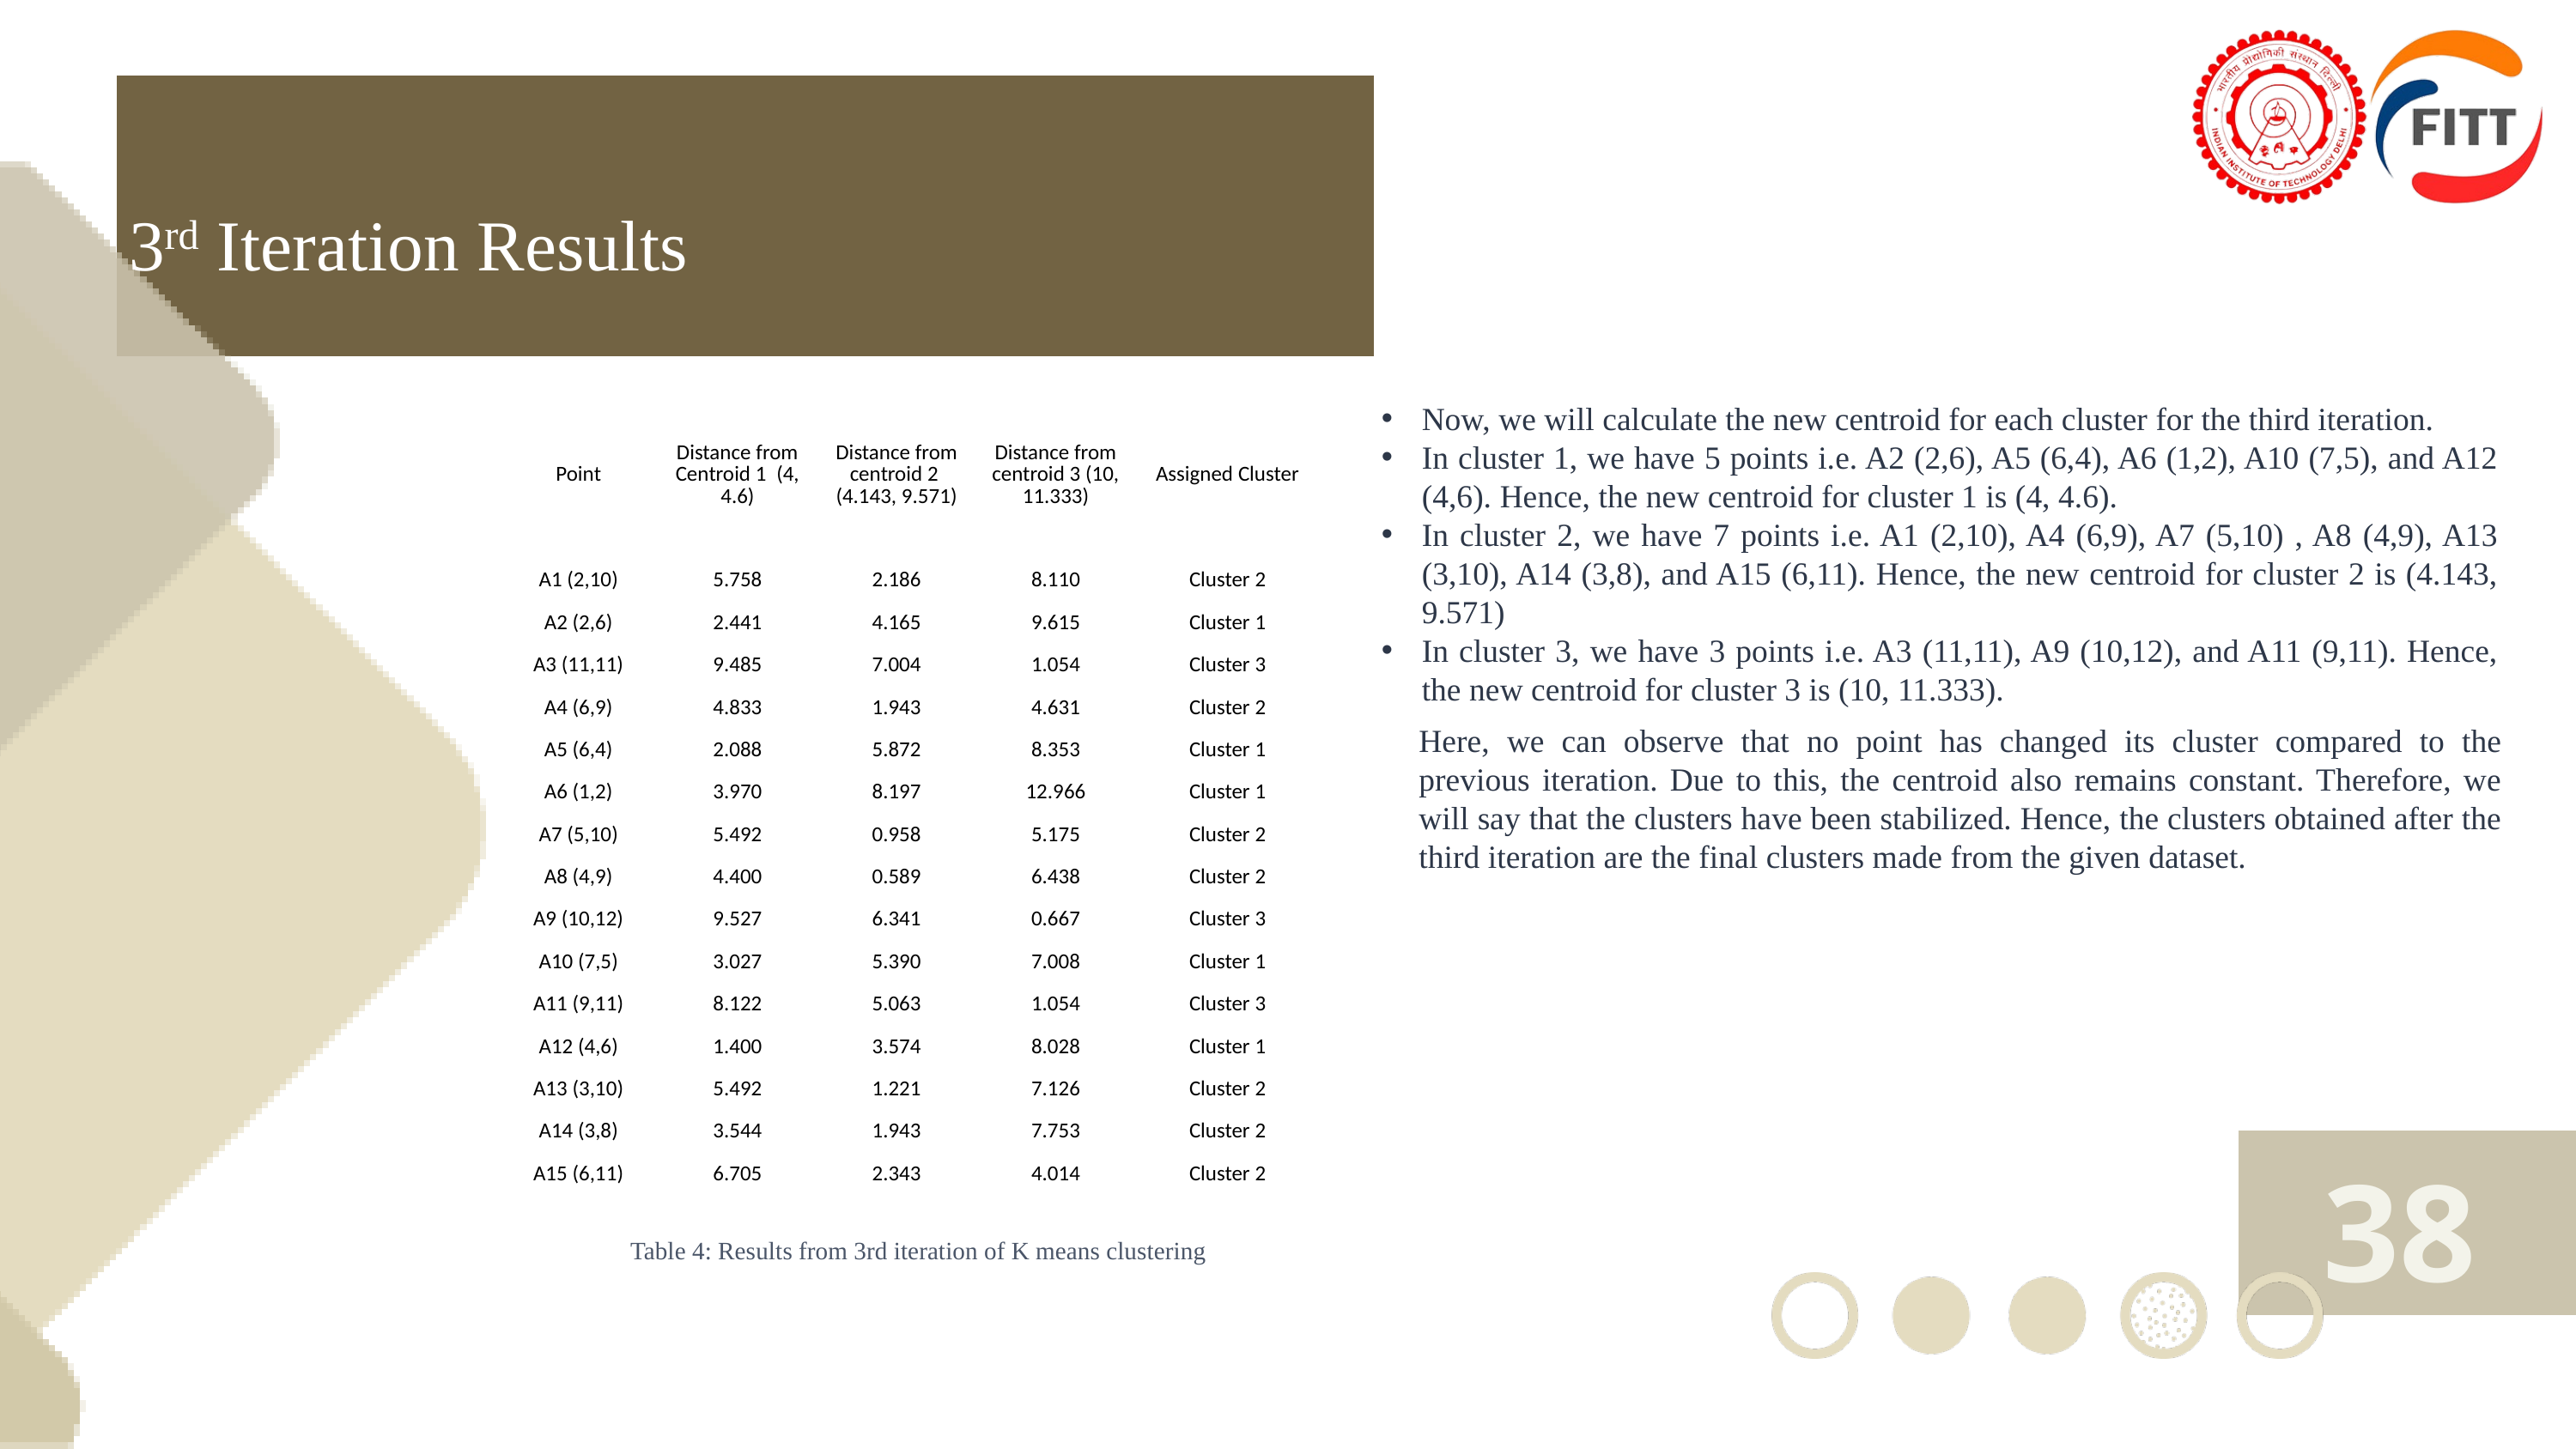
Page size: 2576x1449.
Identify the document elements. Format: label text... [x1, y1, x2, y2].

table_cell Cluster 1 [1135, 942, 1320, 985]
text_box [103, 55, 1435, 357]
text_box Now, we will calculate the new centroid for each cluster for the third iteration. In cluster 1, we have 5 points i.e. A2 (2,6), A5 (6,4), A6 (1,2), A10 (7,5), and A12 (4,6). Hence, the new centroid for cluster 1 is (4, 4.6). In cluster 2, we have 7 points i.e. A1 (2,10), A4 (6,9), A7 (5,10) , A8 (4,9), A13 (3,10), A14 (3,8), and A15 (6,11). Hence, the new centroid for cluster 2 is (4.143, 9.571) In cluster 3, we have 3 points i.e. A3 (11,11), A9 (10,12), and A11 (9,11). Hence, the new centroid for cluster 3 is (10, 11.333). [1368, 391, 2512, 714]
table_cell A11 (9,11) [499, 985, 658, 1027]
table_cell 5.492 [658, 815, 817, 858]
table_header Assigned Cluster [1135, 391, 1320, 561]
table_cell A4 (6,9) [499, 688, 658, 731]
table_cell A3 (11,11) [499, 646, 658, 688]
table_cell 8.028 [976, 1027, 1135, 1069]
table_header Point [499, 391, 658, 561]
table_cell 7.126 [976, 1069, 1135, 1112]
table_cell A7 (5,10) [499, 815, 658, 858]
table_cell Cluster 1 [1135, 1027, 1320, 1069]
table_cell A14 (3,8) [499, 1112, 658, 1154]
text_box [0, 161, 499, 1449]
table_cell 1.054 [976, 646, 1135, 688]
table_cell 3.544 [658, 1112, 817, 1154]
table_cell 0.667 [976, 900, 1135, 942]
table_cell 3.970 [658, 773, 817, 815]
table_cell 8.197 [817, 773, 976, 815]
table_cell 9.527 [658, 900, 817, 942]
table_cell 0.958 [817, 815, 976, 858]
table_cell 1.943 [817, 1112, 976, 1154]
table_cell 2.186 [817, 561, 976, 603]
table_cell Cluster 2 [1135, 858, 1320, 900]
table_cell 6.438 [976, 858, 1135, 900]
table_cell 0.589 [817, 858, 976, 900]
table_cell A9 (10,12) [499, 900, 658, 942]
table_cell 2.343 [817, 1154, 976, 1197]
table_header Distance from centroid 3 (10, 11.333) [976, 391, 1135, 561]
table_cell Cluster 3 [1135, 646, 1320, 688]
text_box 38 [2222, 1120, 2576, 1309]
table_header Distance from Centroid 1 (4, 4.6) [658, 391, 817, 561]
table_cell Cluster 3 [1135, 900, 1320, 942]
table_cell 6.705 [658, 1154, 817, 1197]
table_cell Cluster 2 [1135, 561, 1320, 603]
table_cell 4.165 [817, 603, 976, 646]
table_cell Cluster 2 [1135, 1154, 1320, 1197]
table_cell 12.966 [976, 773, 1135, 815]
table_cell 6.341 [817, 900, 976, 942]
table_cell A12 (4,6) [499, 1027, 658, 1069]
table_cell Cluster 2 [1135, 1112, 1320, 1154]
table_cell 4.833 [658, 688, 817, 731]
table_cell A13 (3,10) [499, 1069, 658, 1112]
picture [2189, 27, 2545, 206]
table_cell 5.492 [658, 1069, 817, 1112]
table_cell A15 (6,11) [499, 1154, 658, 1197]
table_cell A6 (1,2) [499, 773, 658, 815]
table_cell Cluster 2 [1135, 688, 1320, 731]
table_cell 1.400 [658, 1027, 817, 1069]
text_box [1770, 1272, 2325, 1359]
table_cell 4.631 [976, 688, 1135, 731]
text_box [2238, 1130, 2576, 1316]
table_cell 9.615 [976, 603, 1135, 646]
table_cell Cluster 1 [1135, 731, 1320, 773]
table_cell 1.221 [817, 1069, 976, 1112]
table_cell 1.054 [976, 985, 1135, 1027]
table_cell Cluster 2 [1135, 1069, 1320, 1112]
table_cell A5 (6,4) [499, 731, 658, 773]
table_cell Cluster 3 [1135, 985, 1320, 1027]
table_cell A8 (4,9) [499, 858, 658, 900]
text_box Table 4: Results from 3rd iteration of K means clustering [617, 1228, 1224, 1271]
table_cell 5.758 [658, 561, 817, 603]
table_cell 9.485 [658, 646, 817, 688]
table_header Distance from centroid 2 (4.143, 9.571) [817, 391, 976, 561]
table_cell A2 (2,6) [499, 603, 658, 646]
text_box Here, we can observe that no point has changed its cluster compared to the previous iteration. Due to this, the centroid also remains constant. Therefore, we will say that the clusters have been stabilized. Hence, the clusters obtained after the third iteration are the final clusters made from the given dataset. [1406, 713, 2516, 882]
table_cell A1 (2,10) [499, 561, 658, 603]
table_cell 5.390 [817, 942, 976, 985]
table_cell 7.008 [976, 942, 1135, 985]
table_cell Cluster 1 [1135, 603, 1320, 646]
table_cell Cluster 2 [1135, 815, 1320, 858]
table_cell Cluster 1 [1135, 773, 1320, 815]
table_cell 2.088 [658, 731, 817, 773]
table_cell 4.014 [976, 1154, 1135, 1197]
table_cell 5.063 [817, 985, 976, 1027]
table_cell 5.175 [976, 815, 1135, 858]
table_cell 1.943 [817, 688, 976, 731]
table_cell 7.004 [817, 646, 976, 688]
table_cell 3.574 [817, 1027, 976, 1069]
table_cell 7.753 [976, 1112, 1135, 1154]
table_cell 8.110 [976, 561, 1135, 603]
table_cell 3.027 [658, 942, 817, 985]
table_cell 4.400 [658, 858, 817, 900]
table_cell 8.122 [658, 985, 817, 1027]
table_cell 8.353 [976, 731, 1135, 773]
table_cell A10 (7,5) [499, 942, 658, 985]
table_cell 5.872 [817, 731, 976, 773]
table_cell 2.441 [658, 603, 817, 646]
